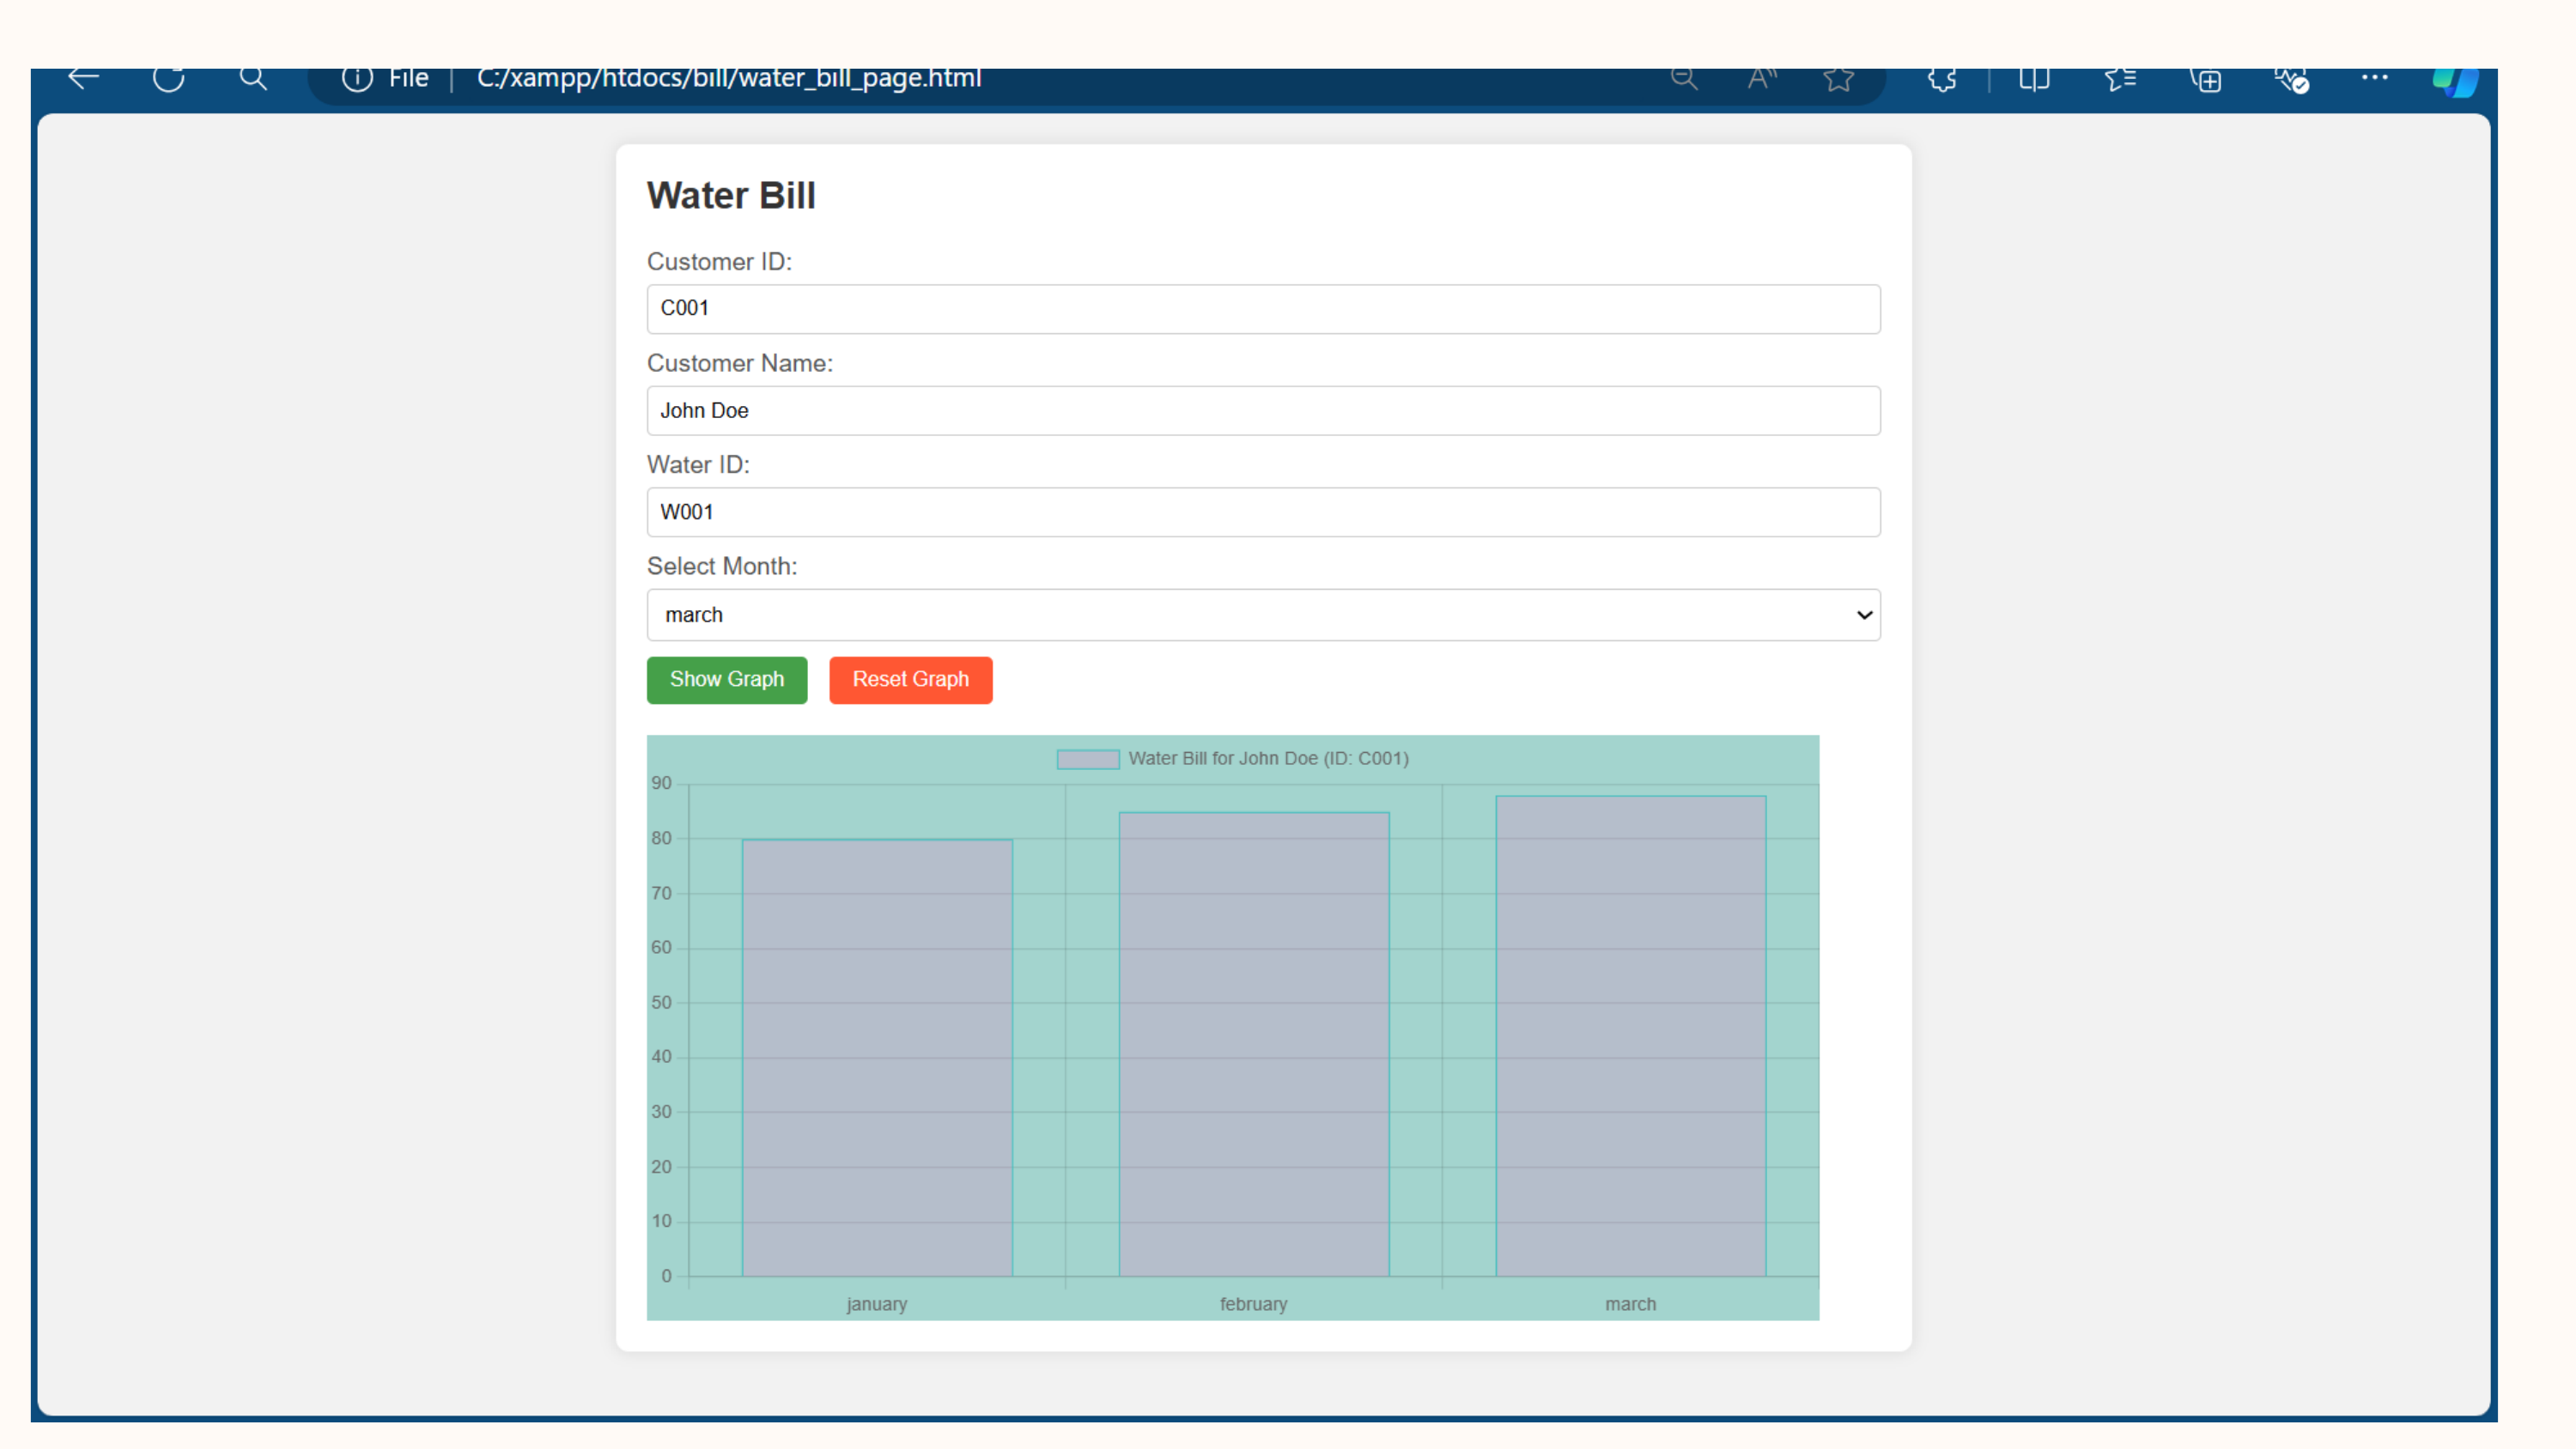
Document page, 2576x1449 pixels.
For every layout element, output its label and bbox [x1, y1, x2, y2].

text_box [30, 69, 2499, 1422]
